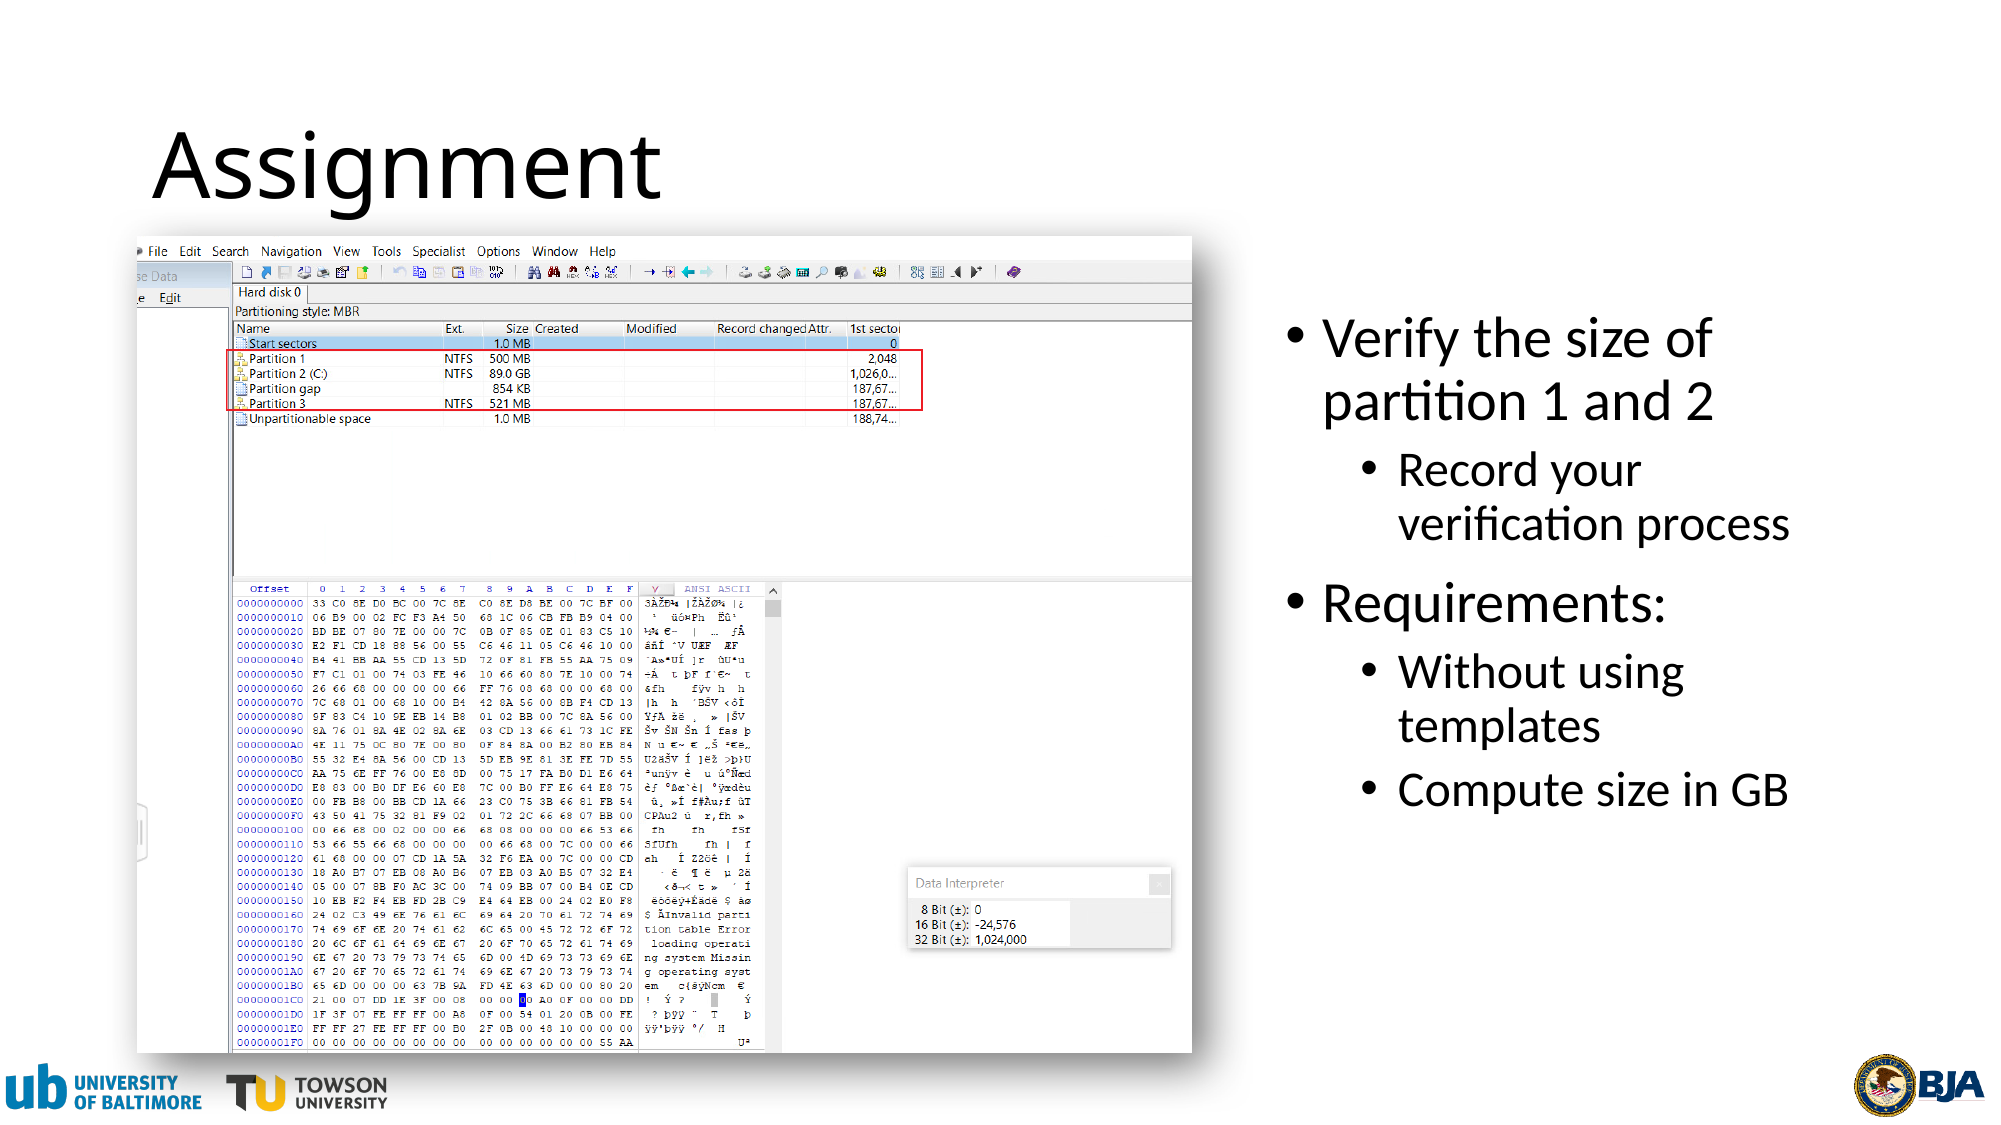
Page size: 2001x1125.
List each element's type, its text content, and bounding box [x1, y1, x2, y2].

title Assignment [137, 59, 1863, 278]
list Verify the size of partition 1 and 2 Record your verification process Requirements: Without using templates Compute size in GB [1270, 299, 1863, 1014]
picture [1854, 1054, 1986, 1117]
picture [0, 236, 1192, 1125]
